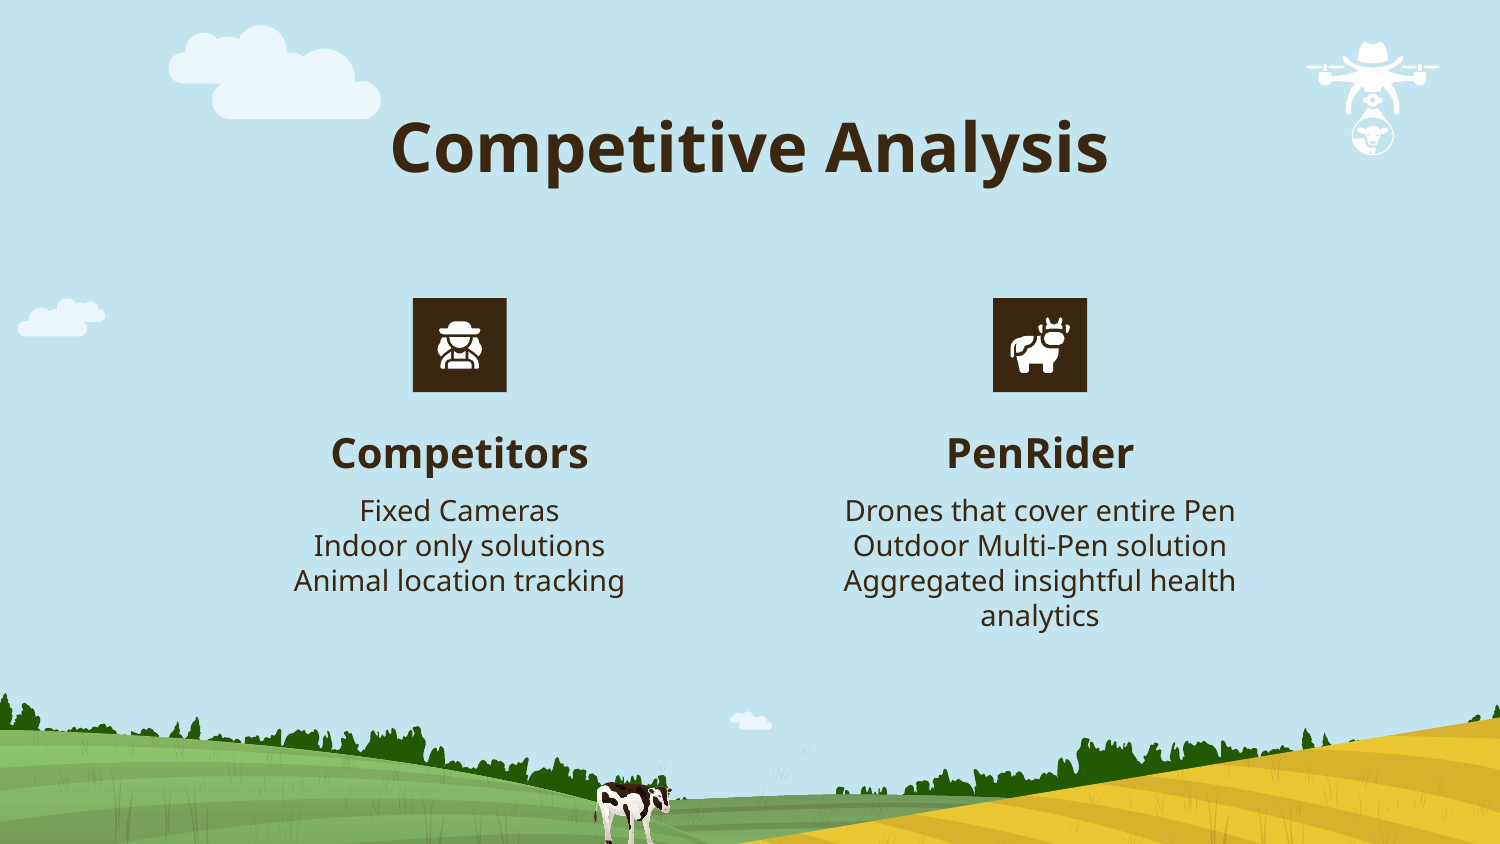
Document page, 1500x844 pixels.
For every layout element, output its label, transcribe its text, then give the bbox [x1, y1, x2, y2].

subtitle Drones that cover entire Pen Outdoor Multi-Pen solution Aggregated insightful health analytics [780, 477, 1301, 653]
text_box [1010, 316, 1071, 374]
text_box [993, 298, 1088, 393]
title Competitive Analysis [118, 88, 1291, 183]
text_box [17, 298, 106, 337]
subtitle Fixed Cameras Indoor only solutions Animal location tracking [228, 477, 691, 653]
text_box [168, 25, 381, 120]
picture [1295, 24, 1450, 179]
subtitle PenRider [809, 429, 1272, 477]
text_box [412, 298, 507, 393]
subtitle Competitors [228, 429, 691, 477]
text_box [437, 321, 483, 370]
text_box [593, 781, 673, 844]
text_box [729, 711, 773, 730]
